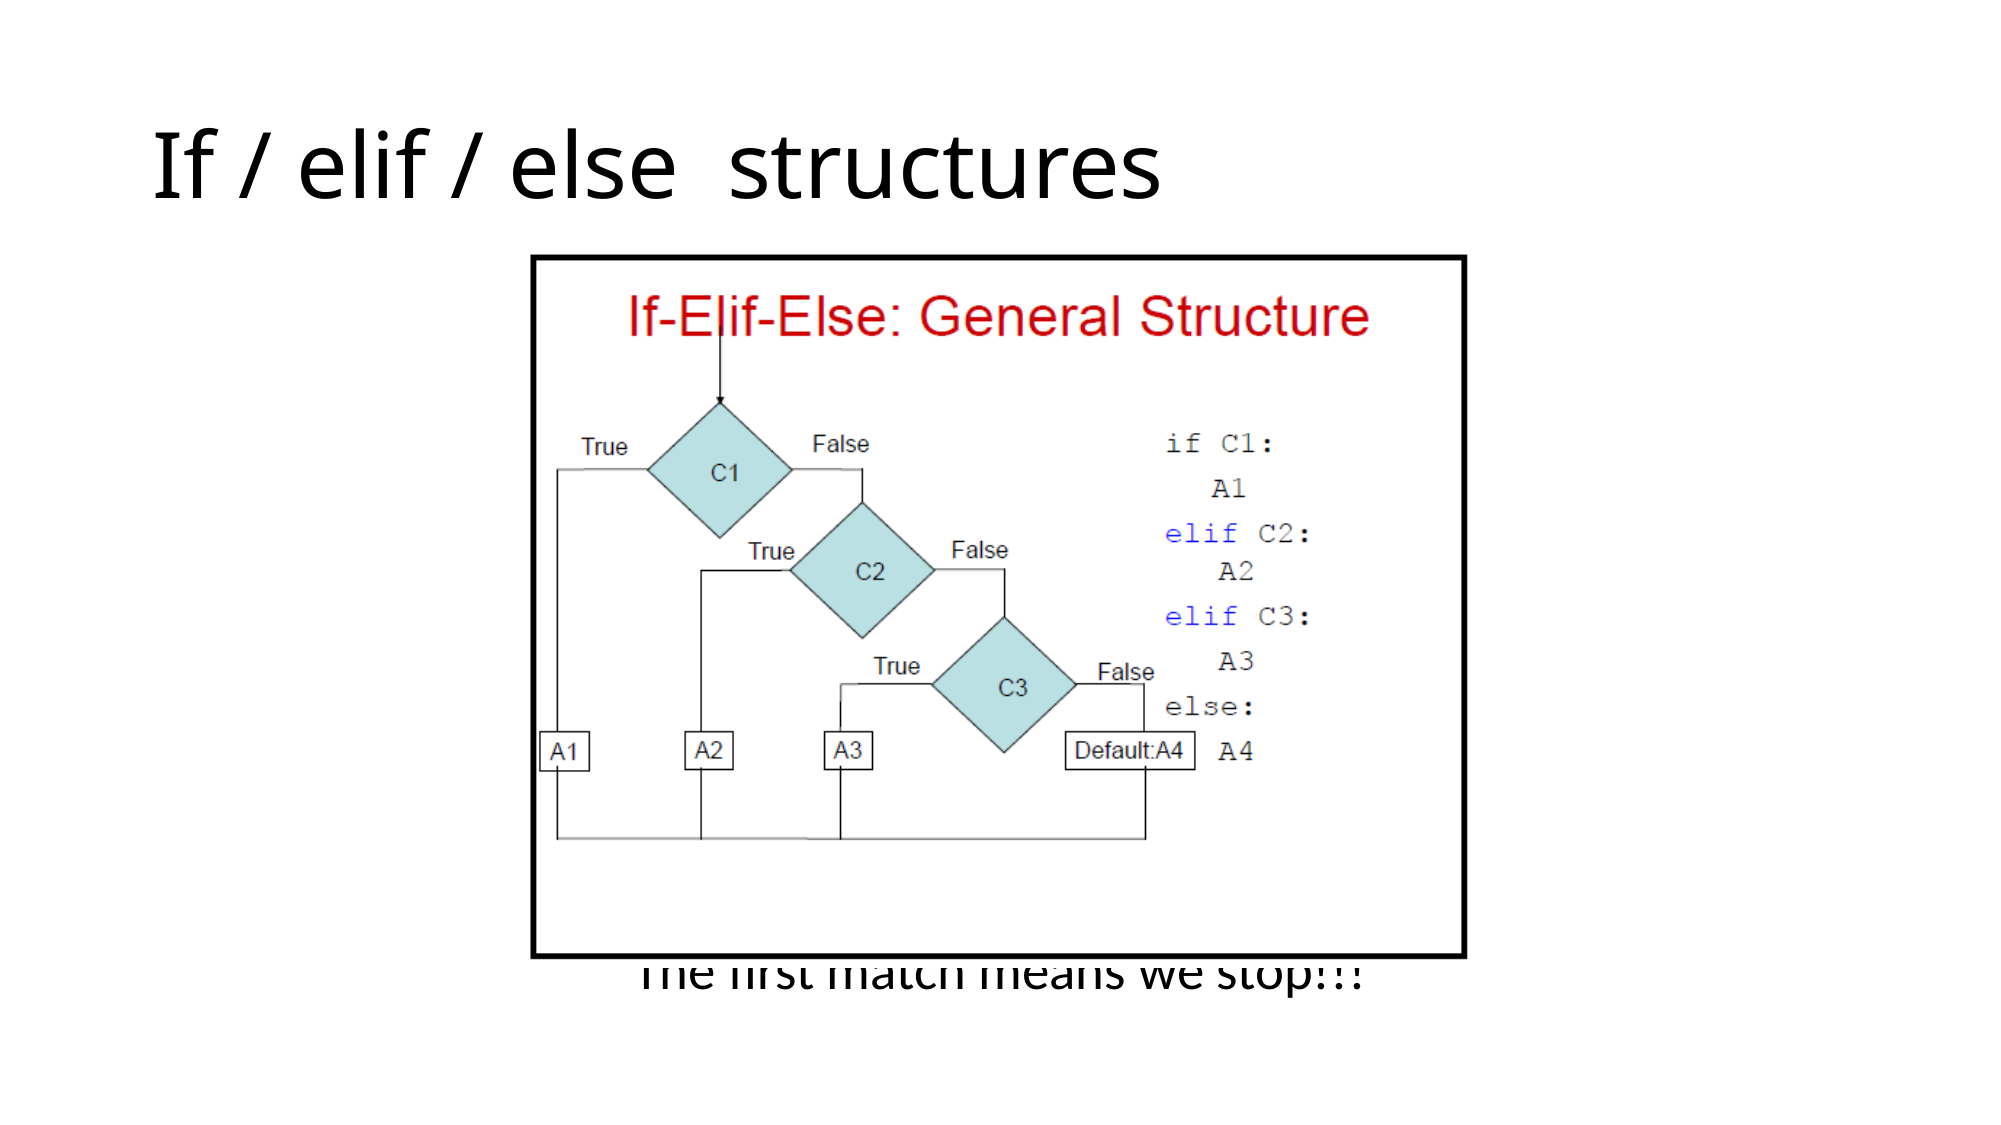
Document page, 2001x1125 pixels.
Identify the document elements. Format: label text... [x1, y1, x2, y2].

picture [522, 249, 1479, 968]
title If / elif / else structures [137, 59, 1863, 278]
list The first match means we stop!!! [137, 299, 1863, 1014]
